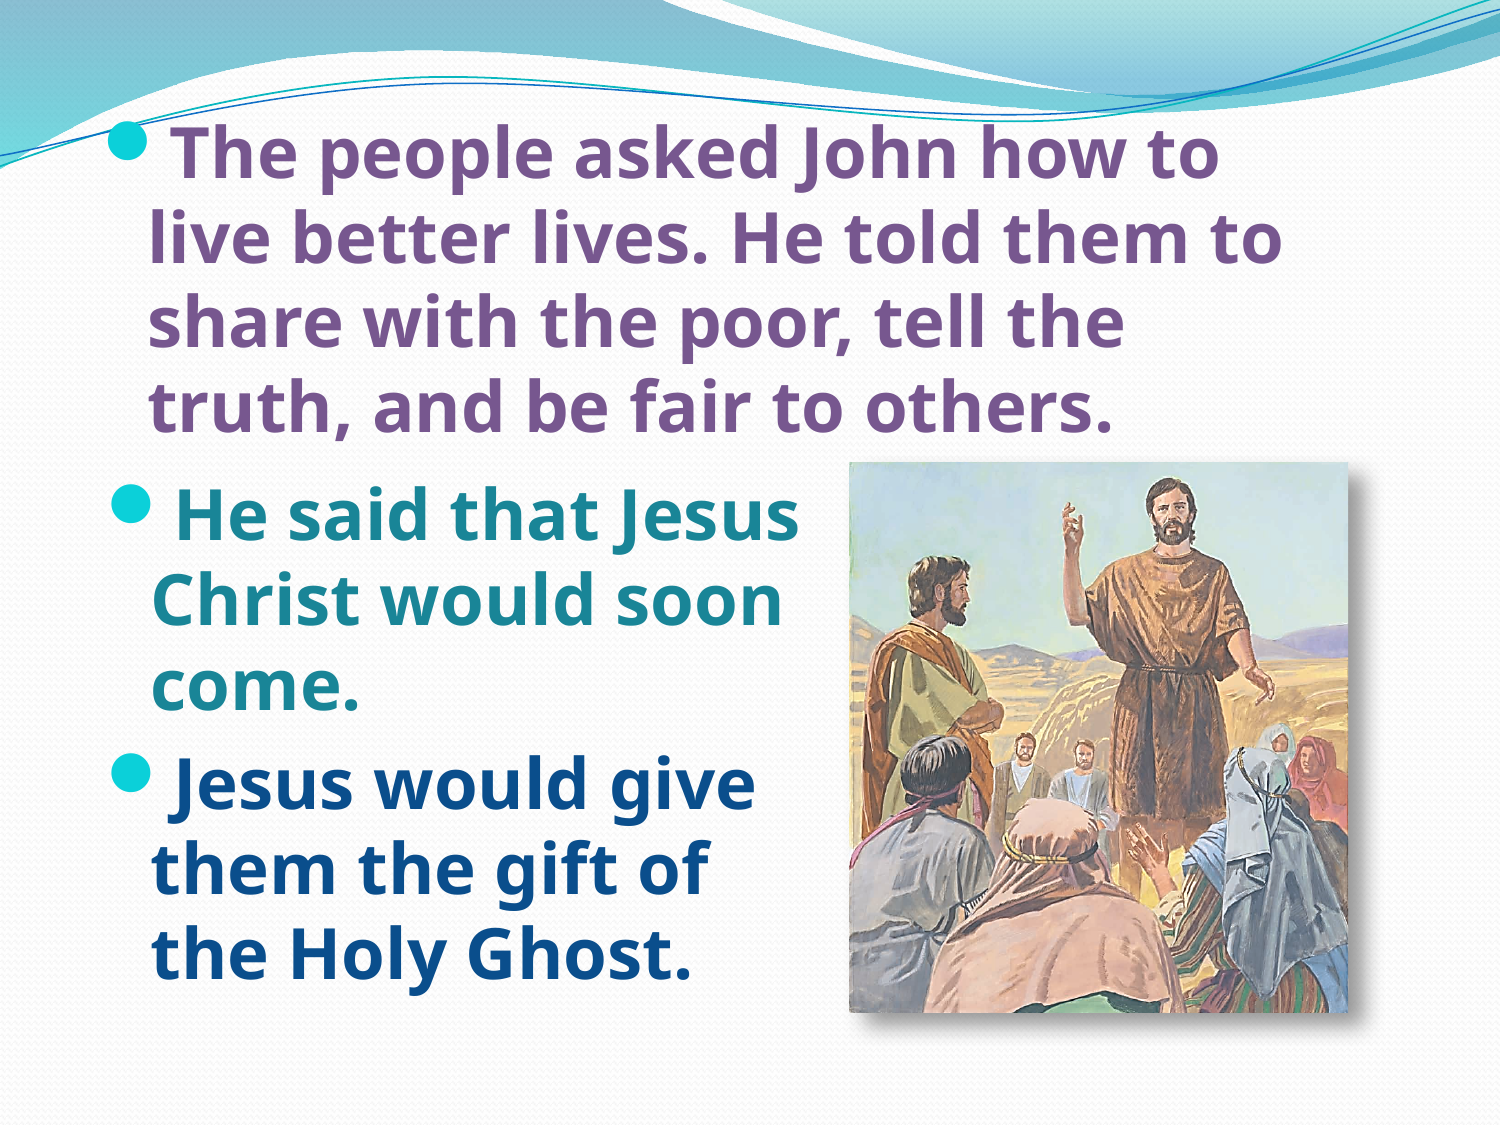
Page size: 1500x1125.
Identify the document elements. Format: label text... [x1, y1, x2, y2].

text_box He said that Jesus Christ would soon come. Jesus would give them the gift of the Holy Ghost. [91, 462, 848, 1013]
picture [848, 462, 1349, 1014]
text_box The people asked John how to live better lives. He told them to share with the poor, tell the truth, and be fair to others. [87, 99, 1349, 463]
